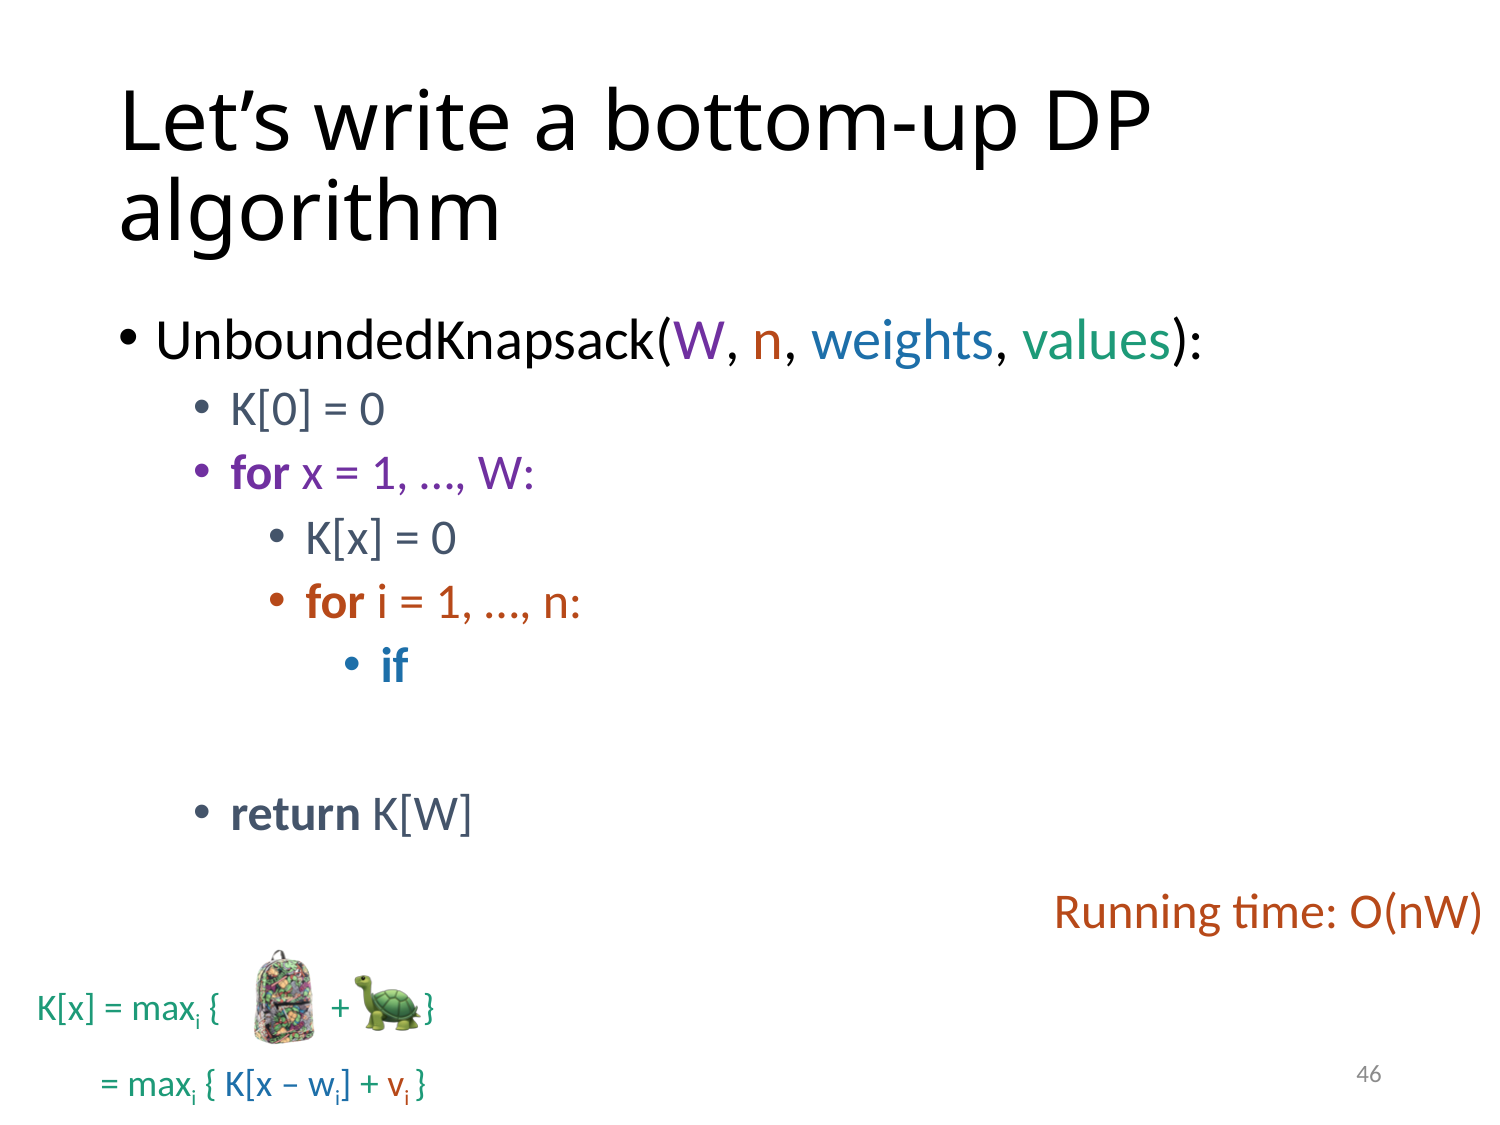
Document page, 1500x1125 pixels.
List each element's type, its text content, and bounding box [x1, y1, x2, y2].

slide_number 46 [1059, 1042, 1397, 1103]
text_box K[x] = maxi { + } [335, 975, 450, 1042]
title Let’s write a bottom-up DP algorithm [103, 59, 1397, 278]
picture [233, 946, 335, 1048]
picture [353, 962, 422, 1031]
text_box Running time: O(nW) [583, 870, 1499, 1051]
text_box K[x] = maxi { + } [22, 975, 233, 1042]
text_box = maxi { K[x – wi] + vi } [26, 1051, 441, 1117]
